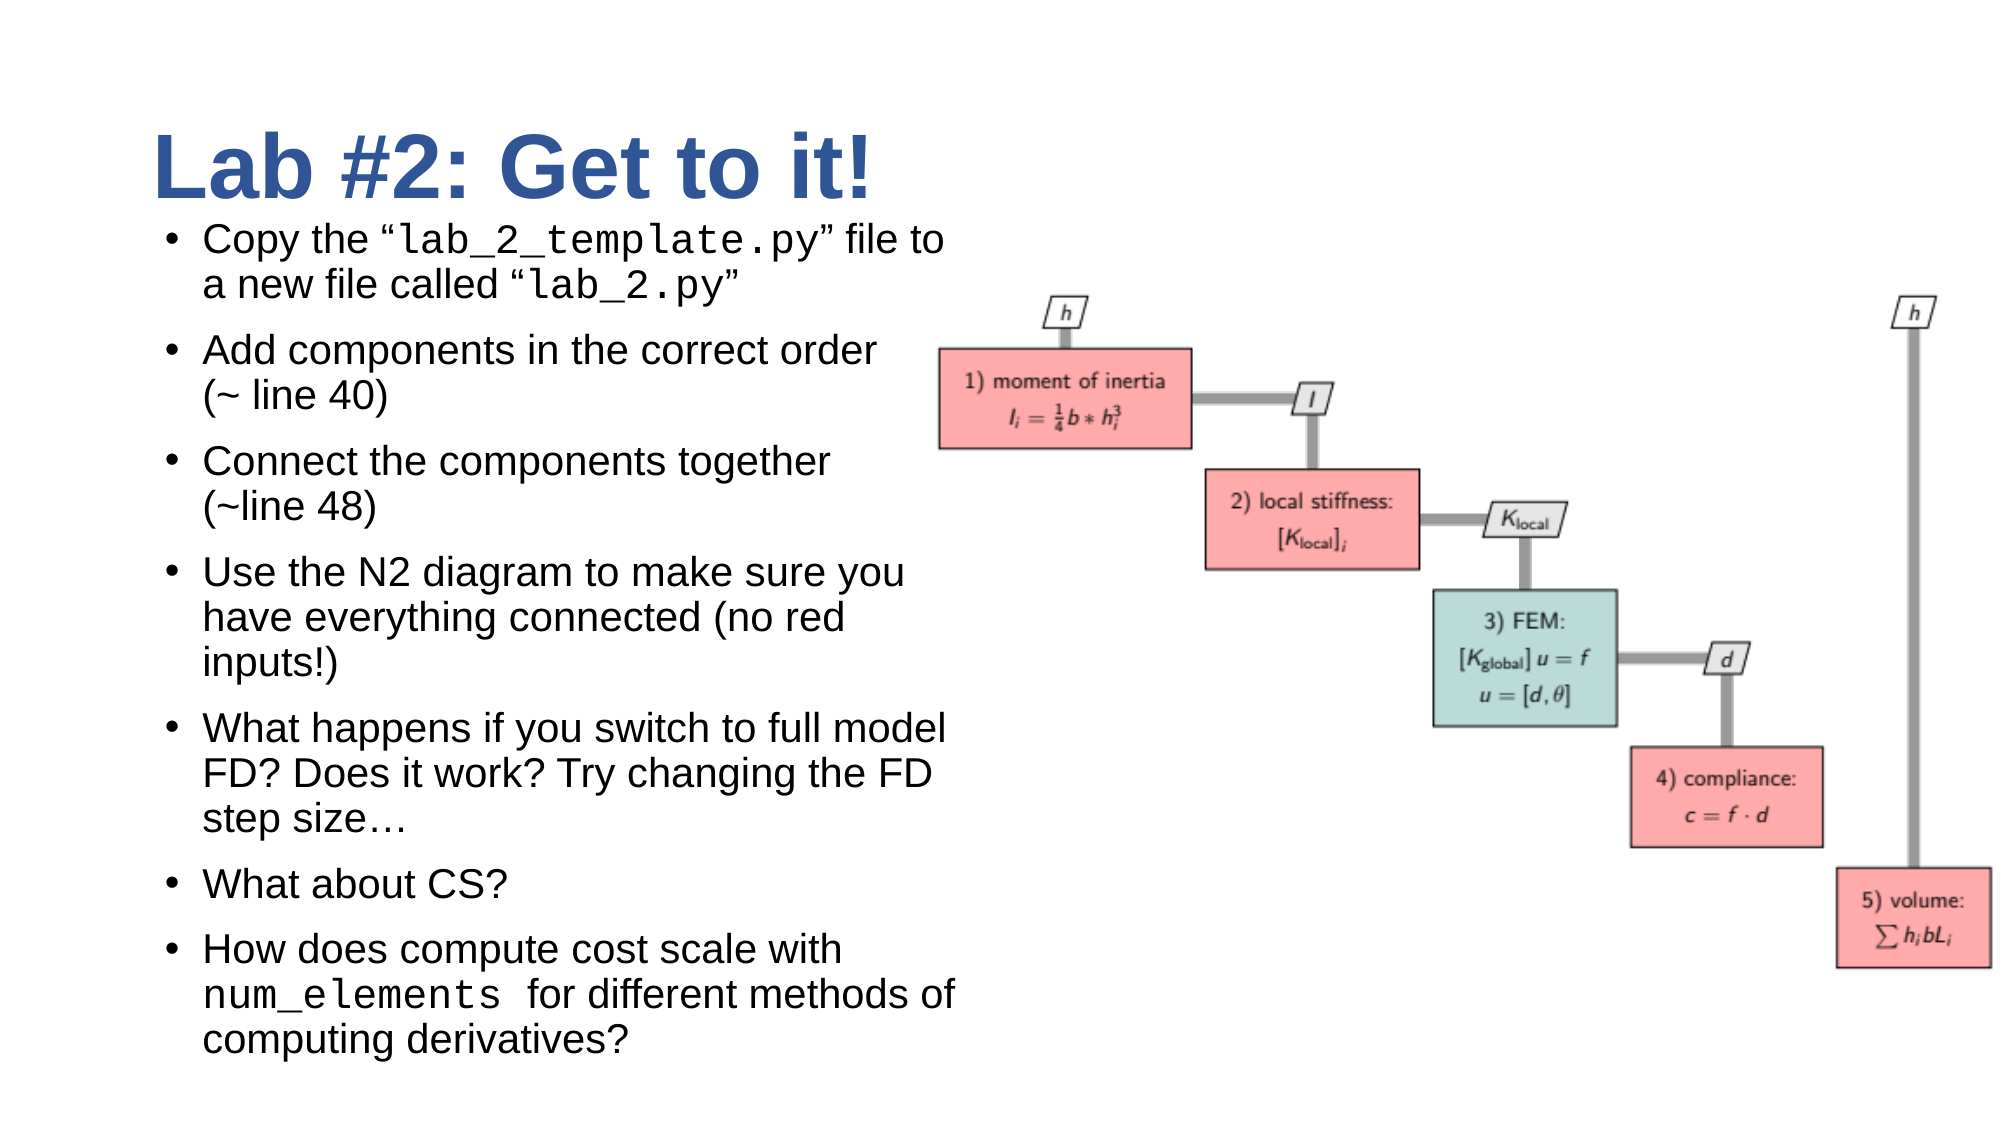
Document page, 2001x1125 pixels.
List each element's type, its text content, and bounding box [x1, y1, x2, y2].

title Lab #2: Get to it! [137, 59, 1863, 278]
picture [920, 277, 2000, 985]
list Copy the “lab_2_template.py” file to a new file called “lab_2.py” Add components in the correct order (~ line 40) Connect the components together (~line 48) Use the N2 diagram to make sure you have everything connected (no red inputs!) What happens if you switch to full model FD? Does it work? Try changing the FD step size… What about CS? How does compute cost scale with num_elements for different methods of computing derivatives? [149, 210, 974, 1081]
